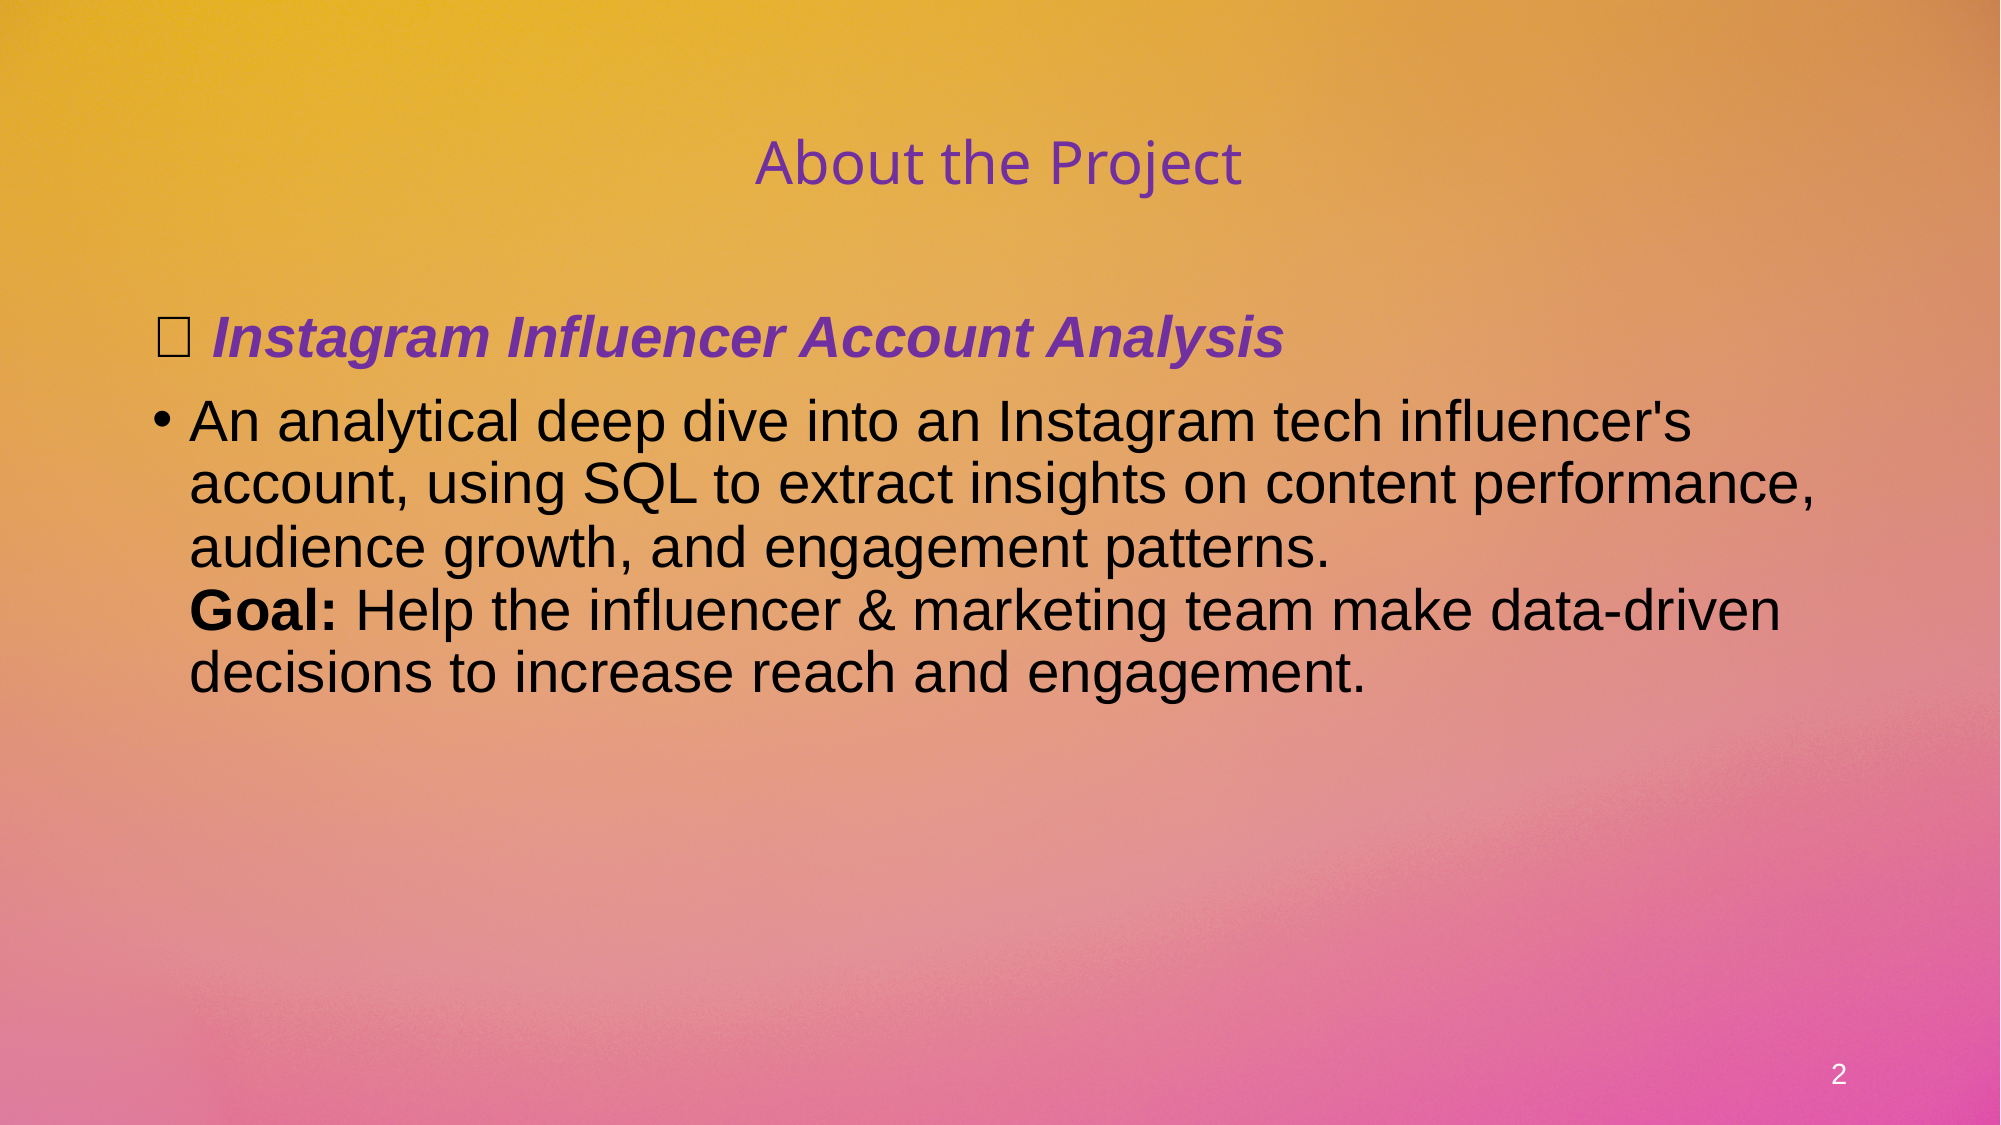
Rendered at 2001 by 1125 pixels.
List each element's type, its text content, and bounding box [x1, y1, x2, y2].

list 📌 Instagram Influencer Account Analysis An analytical deep dive into an Instagram tech influencer's account, using SQL to extract insights on content performance, audience growth, and engagement patterns. Goal: Help the influencer & marketing team make data-driven decisions to increase reach and engagement. [137, 299, 1863, 1014]
picture [0, 0, 2001, 1125]
slide_number 2 [1412, 1042, 1863, 1103]
title About the Project [137, 59, 1863, 278]
